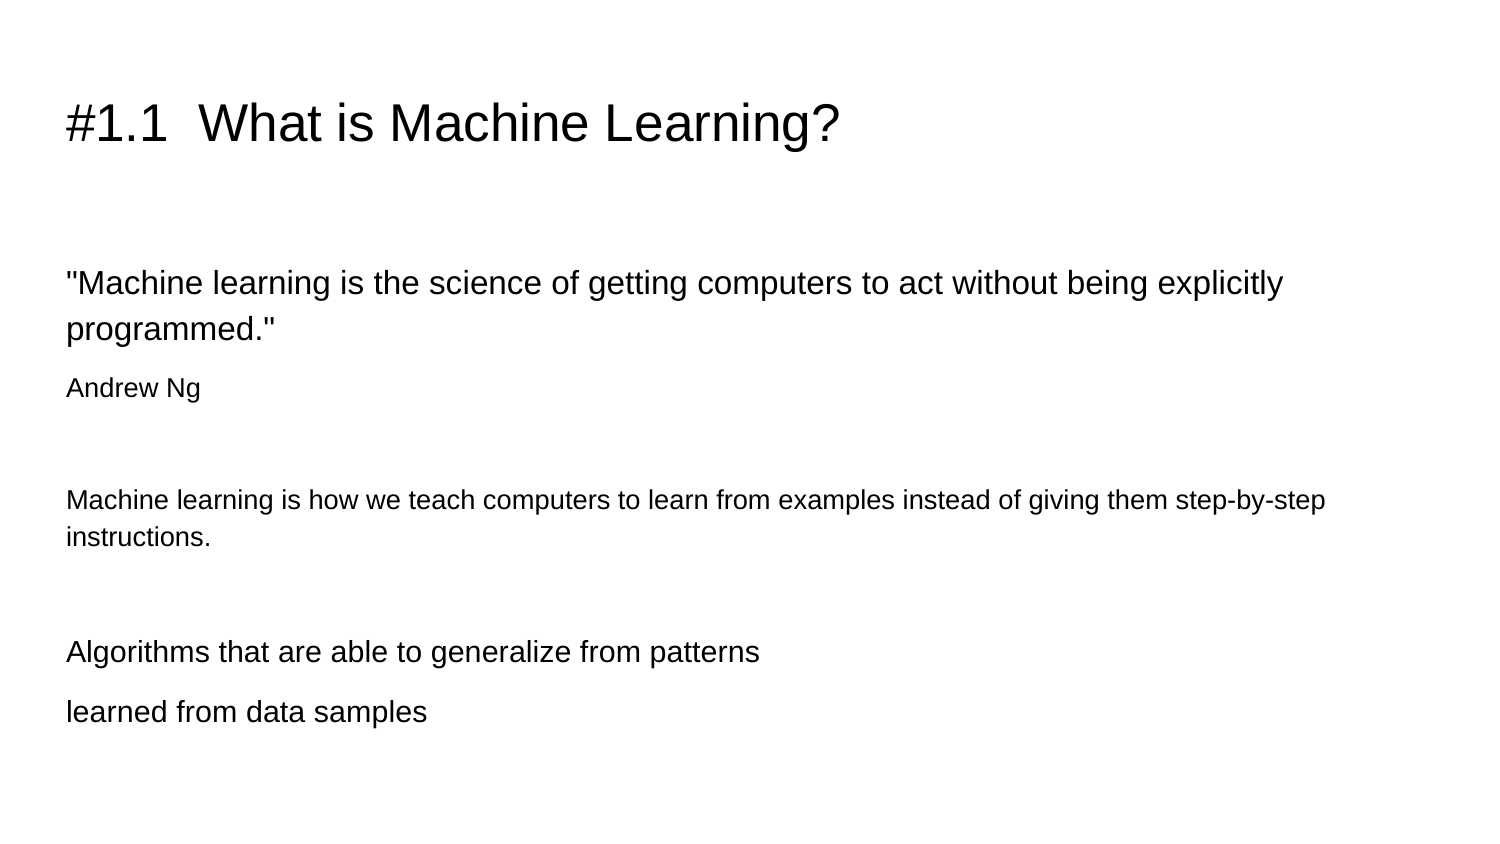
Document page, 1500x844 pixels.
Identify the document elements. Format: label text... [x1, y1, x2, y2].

list "Machine learning is the science of getting computers to act without being explicitly programmed." Andrew Ng Machine learning is how we teach computers to learn from examples instead of giving them step-by-step instructions. Algorithms that are able to generalize from patterns learned from data samples [51, 189, 1449, 750]
title #1.1 What is Machine Learning? [51, 72, 1449, 167]
